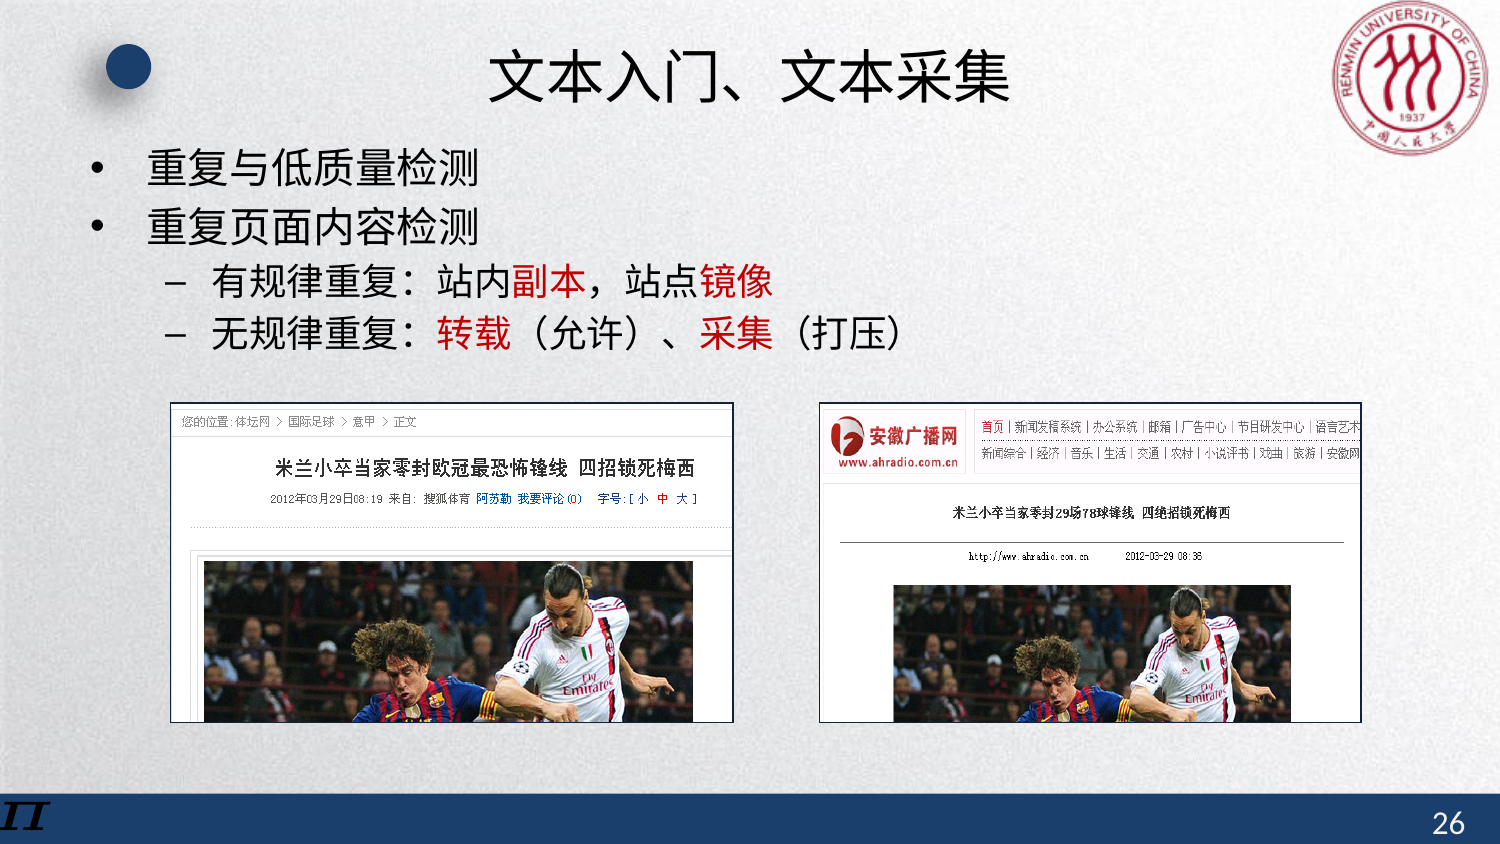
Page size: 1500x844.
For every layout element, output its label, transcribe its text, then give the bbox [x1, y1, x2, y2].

title 文本入门、文本采集 [75, 33, 1425, 116]
list 重复与低质量检测 重复页面内容检测 有规律重复：站内副本，站点镜像 无规律重复：转载（允许）、采集（打压） [75, 134, 1425, 781]
picture [0, 0, 1500, 793]
